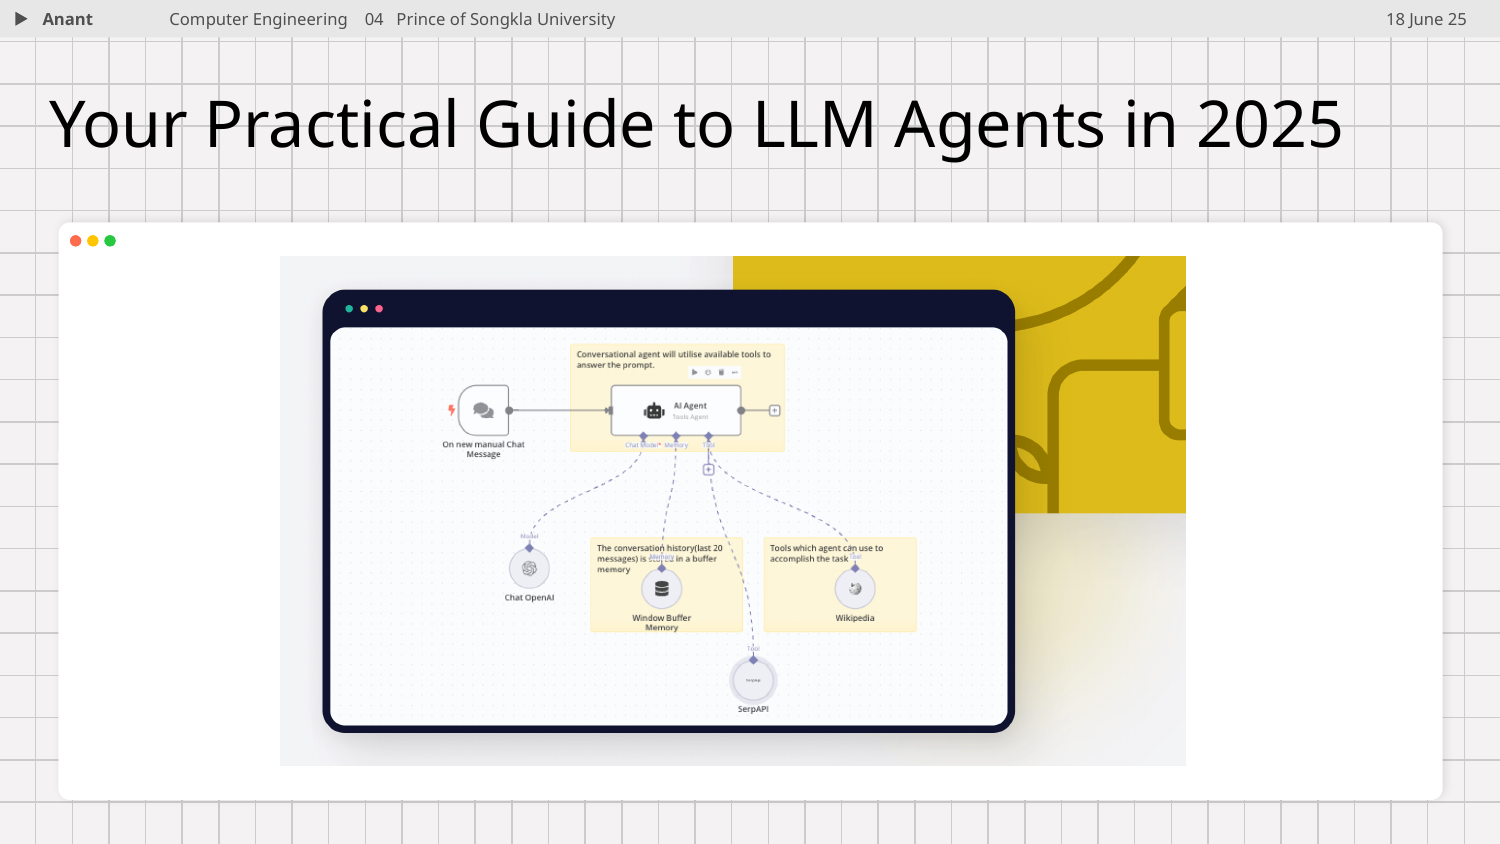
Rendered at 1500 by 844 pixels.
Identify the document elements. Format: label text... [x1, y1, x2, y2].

list Anant [27, 0, 154, 499]
list 18 June 25 [1231, 0, 1482, 499]
picture [280, 256, 1187, 766]
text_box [69, 234, 116, 247]
text_box [58, 248, 1443, 800]
list Computer Engineering 04 Prince of Songkla University [154, 0, 780, 499]
title Your Practical Guide to LLM Agents in 2025 [780, 76, 1231, 248]
